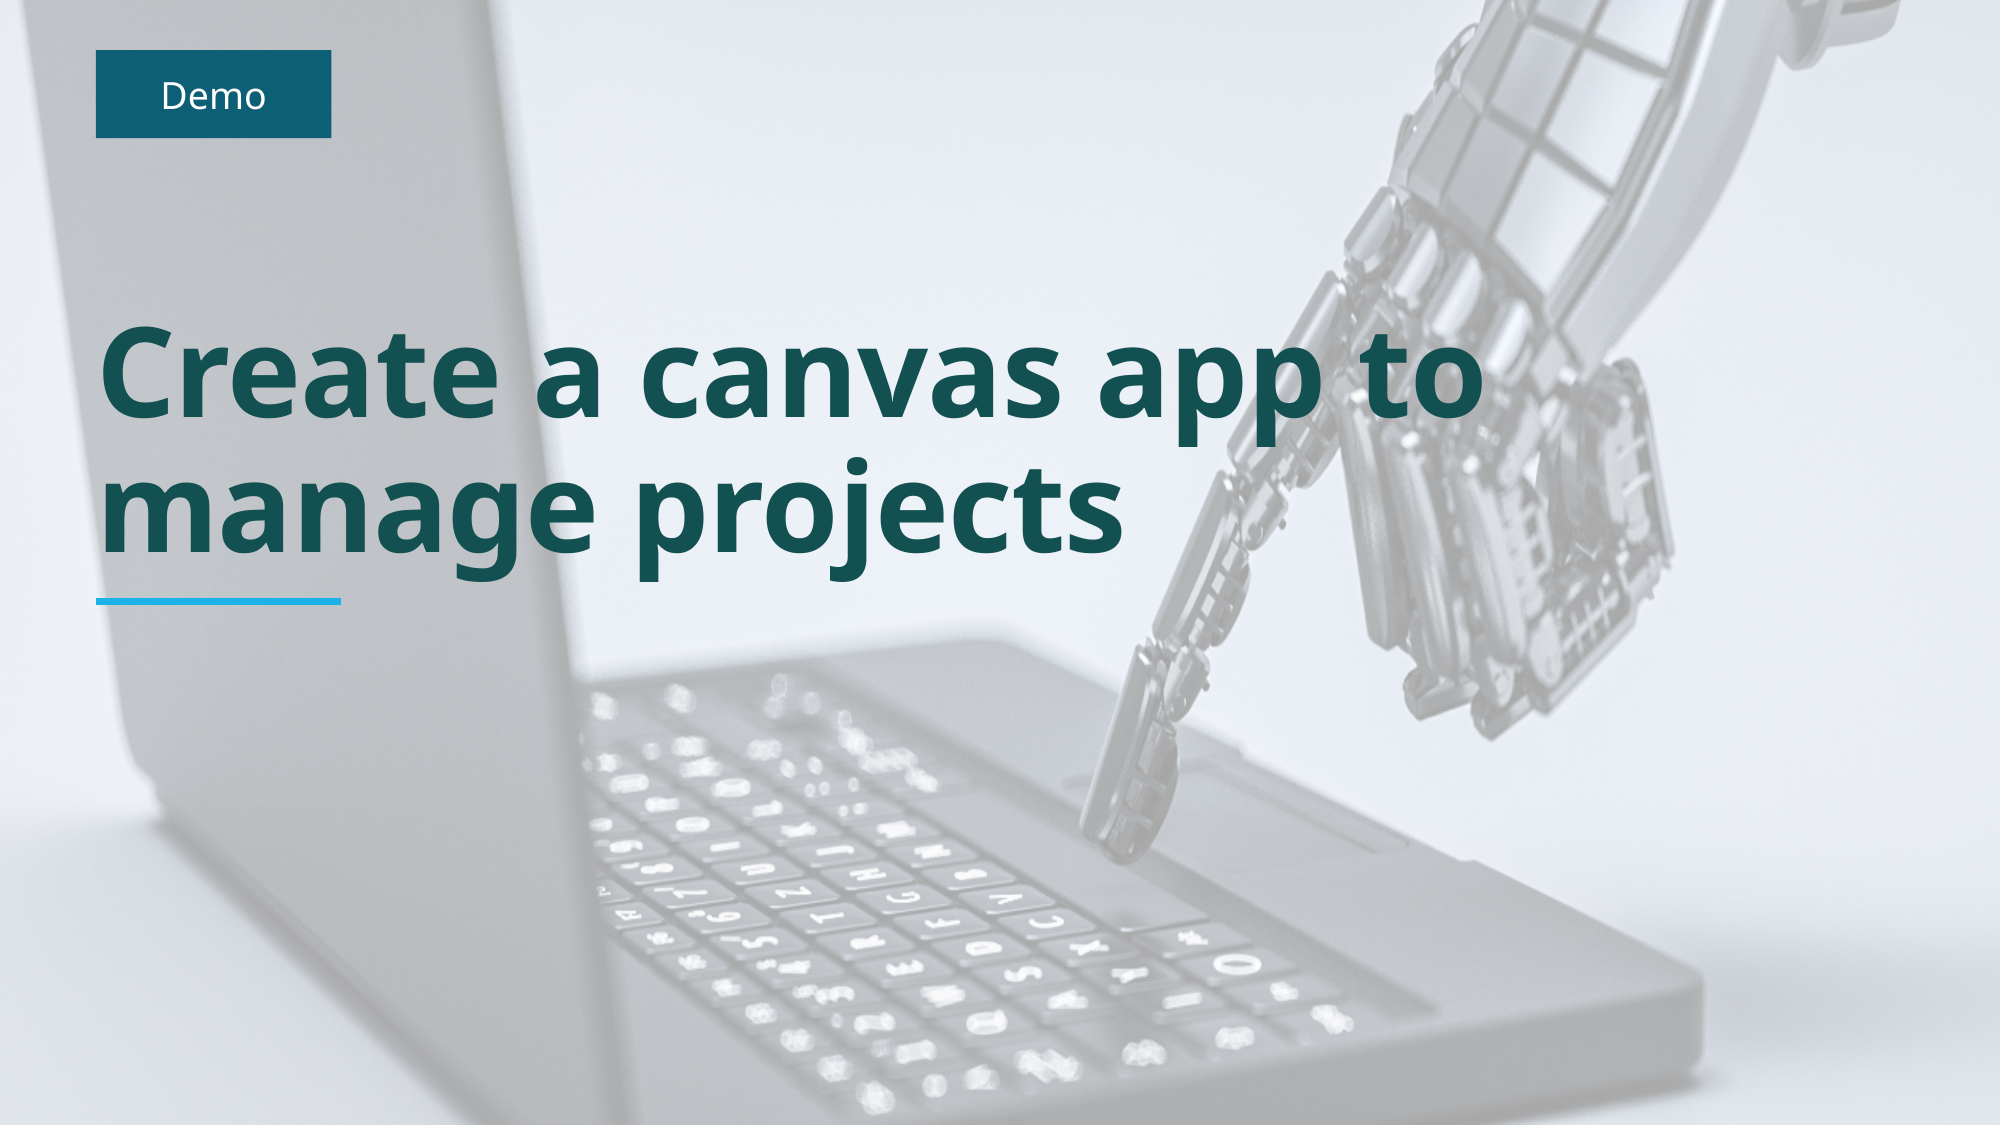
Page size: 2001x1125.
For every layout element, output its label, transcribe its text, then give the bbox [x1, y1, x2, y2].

title Create a canvas app to manage projects [96, 307, 1674, 580]
